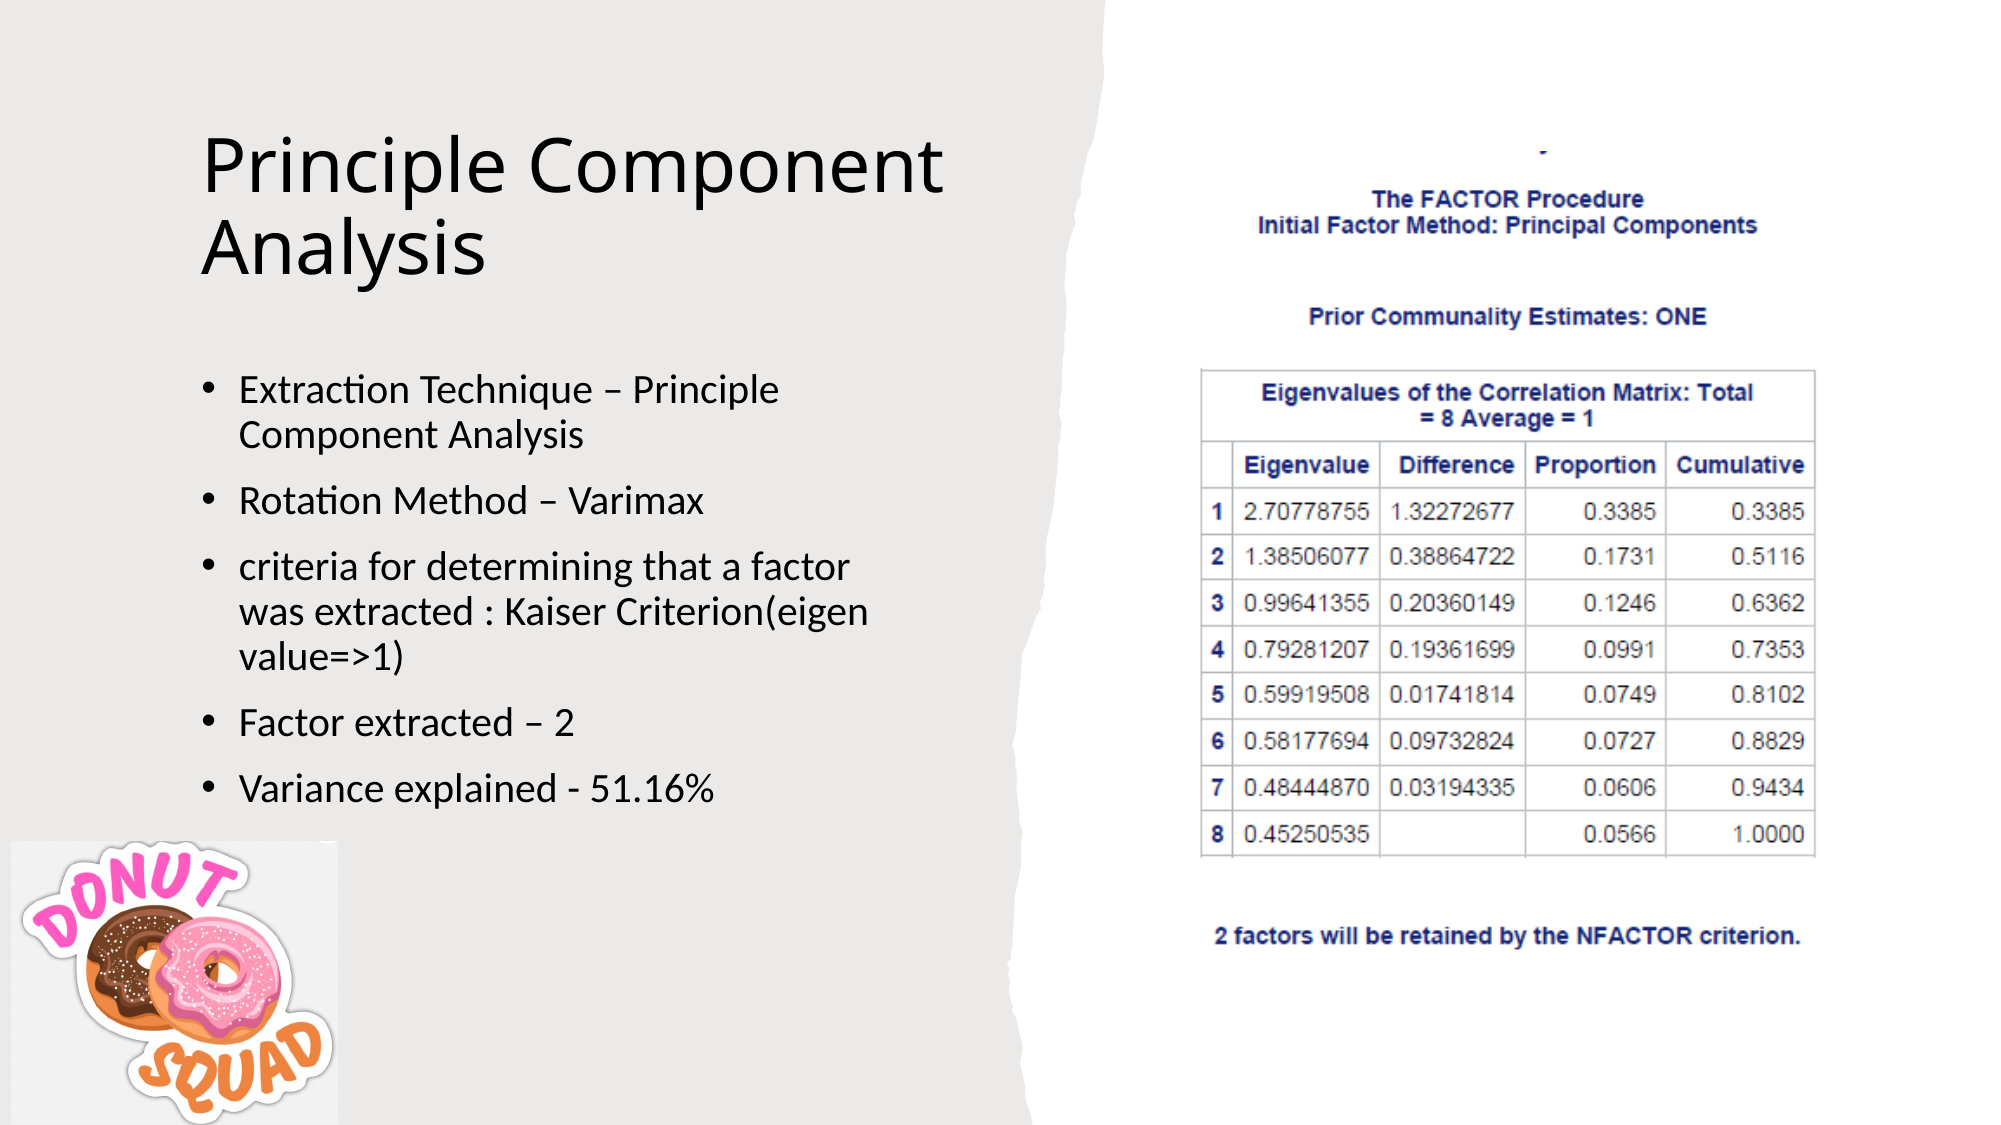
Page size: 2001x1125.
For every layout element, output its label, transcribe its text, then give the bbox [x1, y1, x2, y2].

picture [11, 841, 338, 1125]
list Extraction Technique – Principle Component Analysis Rotation Method – Varimax criteria for determining that a factor was extracted : Kaiser Criterion(eigen value=>1) Factor extracted – 2 Variance explained - 51.16% [186, 359, 915, 1002]
text_box [0, 0, 1107, 1125]
text_box [1009, 0, 2000, 1125]
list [1128, 151, 1906, 977]
title Principle Component Analysis [186, 99, 972, 319]
